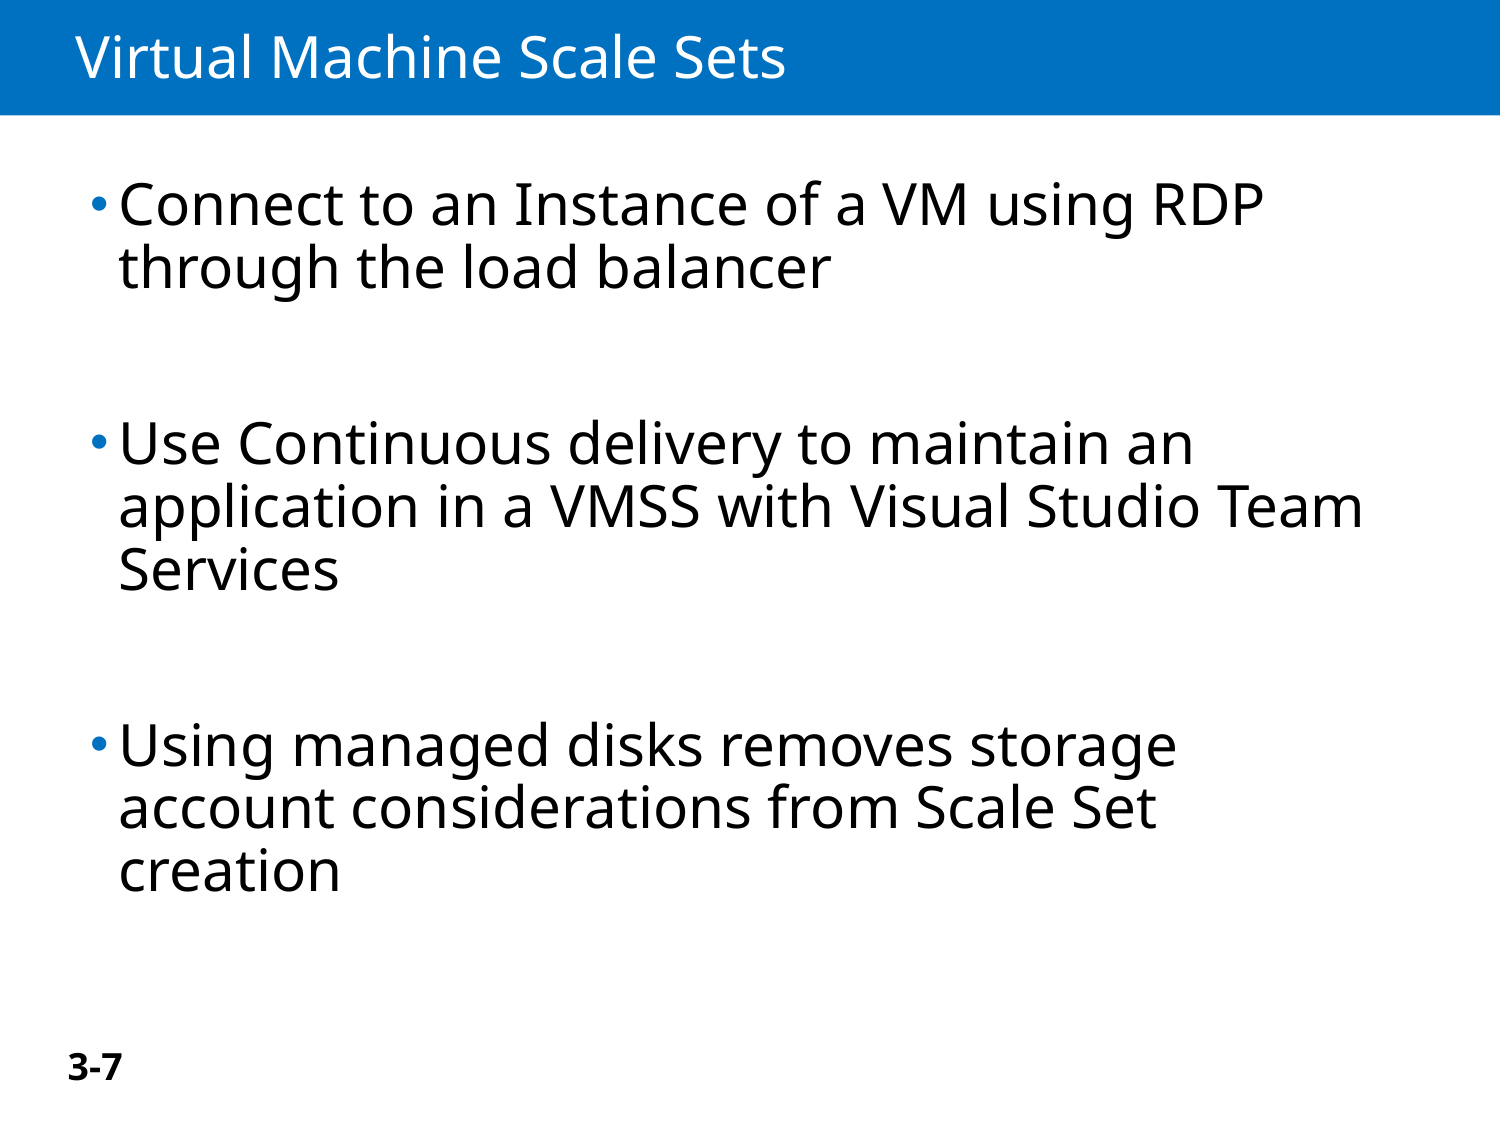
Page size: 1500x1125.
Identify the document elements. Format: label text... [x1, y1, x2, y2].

text_box Connect to an Instance of a VM using RDP through the load balancer Use Continuous delivery to maintain an application in a VMSS with Visual Studio Team Services Using managed disks removes storage account considerations from Scale Set creation [75, 167, 1408, 1012]
title Virtual Machine Scale Sets [75, 0, 1351, 122]
text_box 3-7 [52, 1035, 138, 1095]
